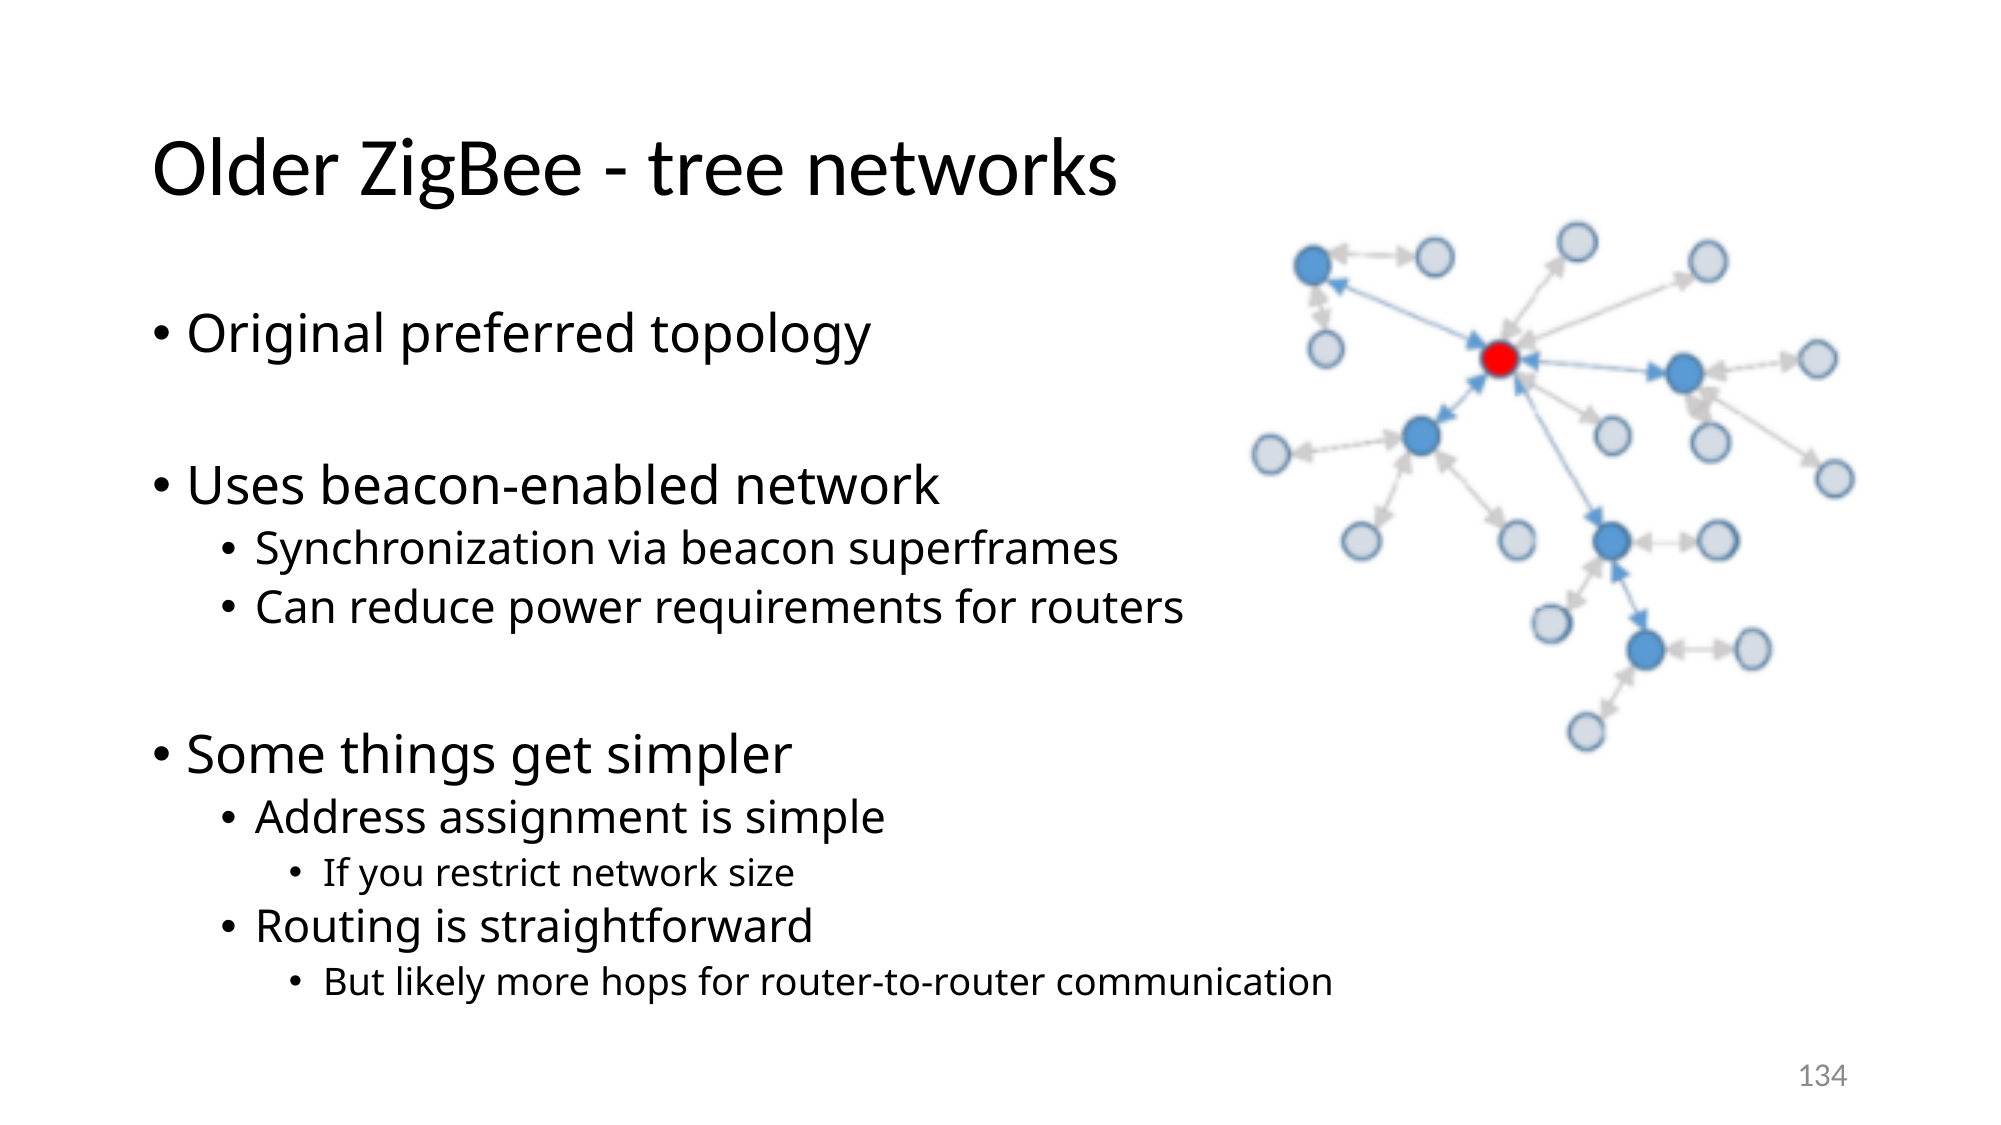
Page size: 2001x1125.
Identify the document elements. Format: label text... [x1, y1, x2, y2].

list Original preferred topology Uses beacon-enabled network Synchronization via beacon superframes Can reduce power requirements for routers Some things get simpler Address assignment is simple If you restrict network size Routing is straightforward But likely more hops for router-to-router communication [137, 299, 1863, 1014]
title Older ZigBee - tree networks [137, 59, 1863, 278]
picture [1226, 212, 1880, 779]
slide_number 134 [1412, 1042, 1863, 1103]
